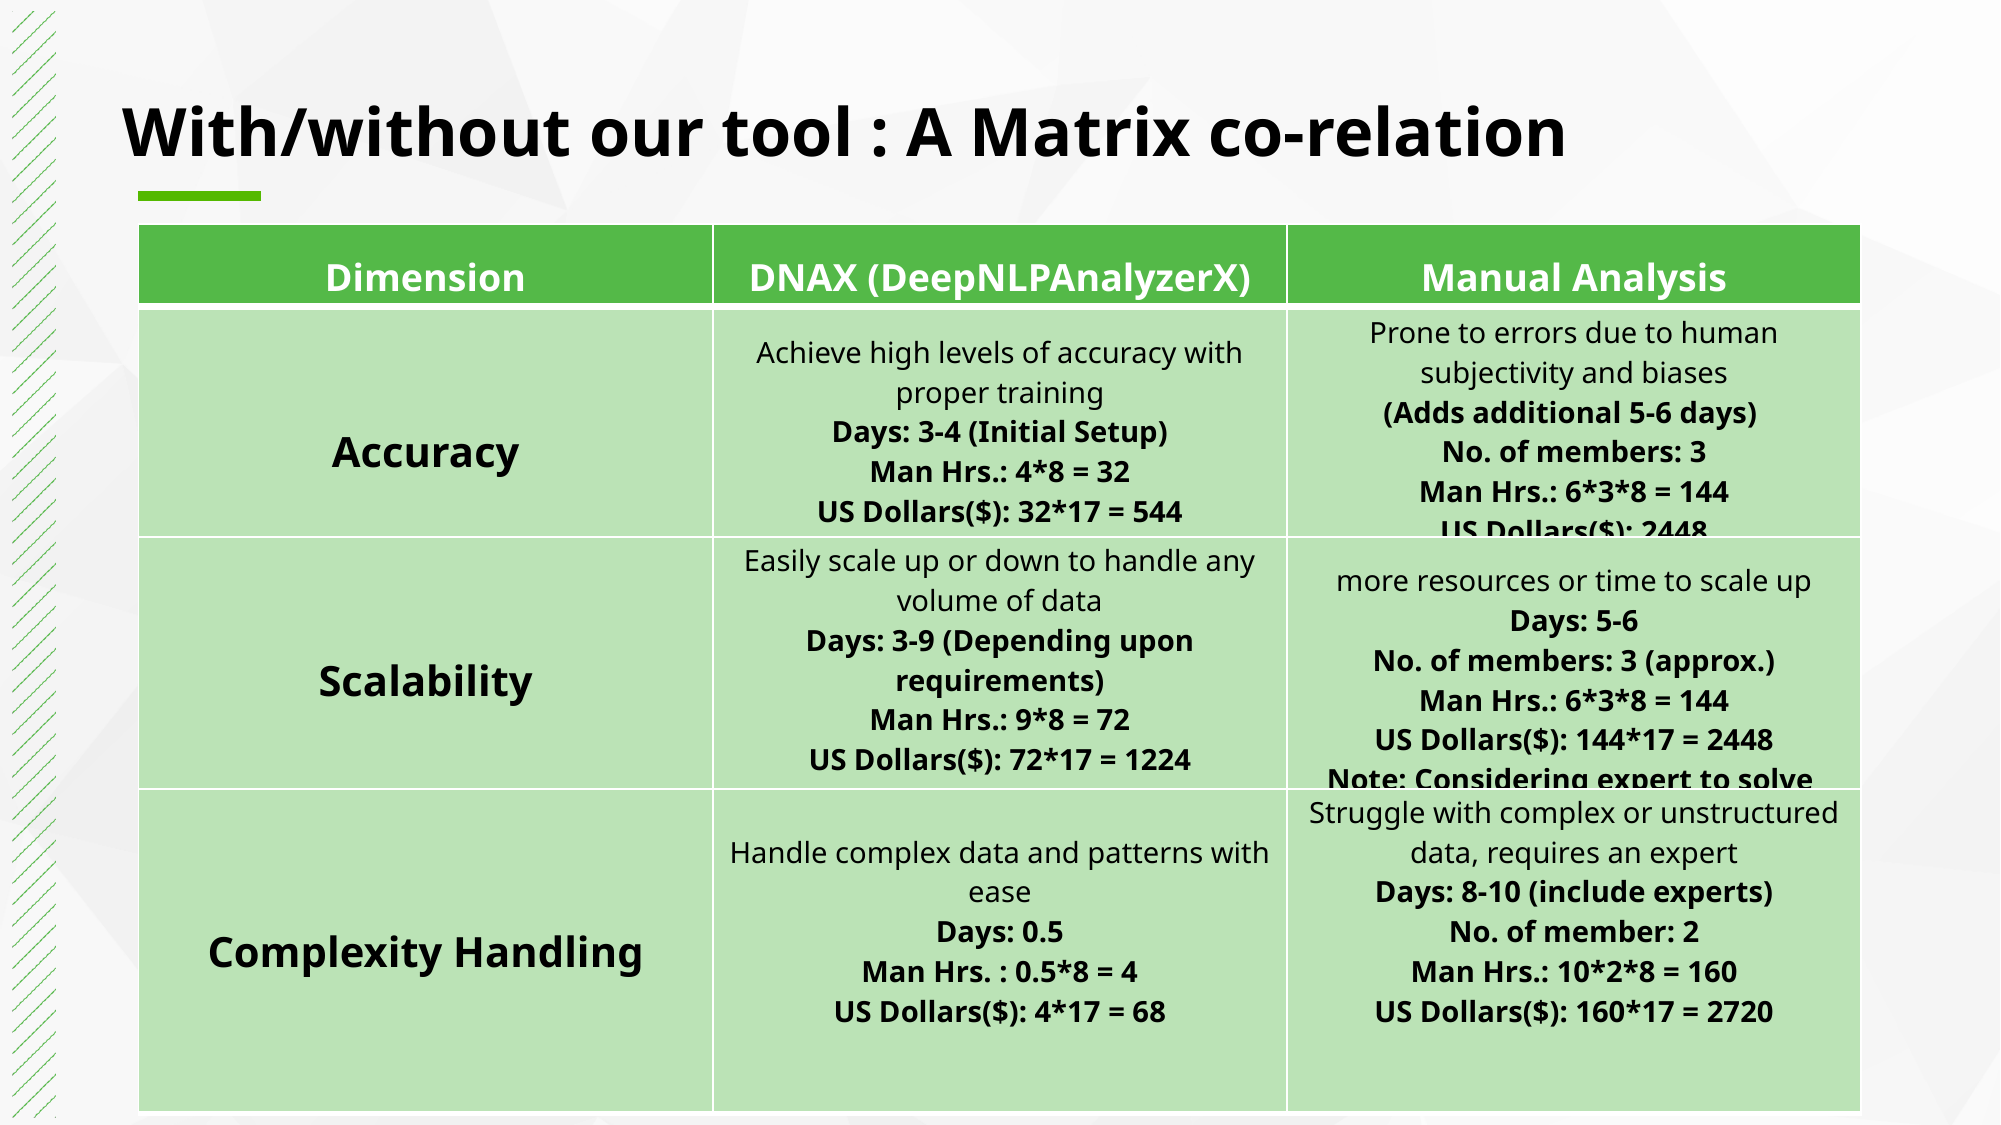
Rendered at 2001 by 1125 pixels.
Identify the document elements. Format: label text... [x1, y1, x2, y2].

picture [0, 0, 2000, 1125]
title With/without our tool : A Matrix co-relation [122, 72, 1682, 217]
table_header Dimension [139, 225, 712, 303]
table_header Handle complex data and patterns with ease Days: 0.5 Man Hrs. : 0.5*8 = 4 US Dollars($): 4*17 = 68 [714, 790, 1286, 1111]
table_header Prone to errors due to human subjectivity and biases (Adds additional 5-6 days) No. of members: 3 Man Hrs.: 6*3*8 = 144 US Dollars($): 2448 [1288, 310, 1860, 536]
slide_number 15 [138, 1116, 172, 1120]
table_header Struggle with complex or unstructured data, requires an expert Days: 8-10 (include experts) No. of member: 2 Man Hrs.: 10*2*8 = 160 US Dollars($): 160*17 = 2720 [1288, 790, 1860, 1111]
table_header Accuracy [139, 310, 712, 536]
table_header more resources or time to scale up Days: 5-6 No. of members: 3 (approx.) Man Hrs.: 6*3*8 = 144 US Dollars($): 144*17 = 2448 Note: Considering expert to solve [1288, 538, 1860, 788]
table_header DNAX (DeepNLPAnalyzerX) [714, 225, 1286, 303]
table_header Complexity Handling [139, 790, 712, 1111]
footer NCR Confidential [202, 1116, 878, 1125]
table_header Achieve high levels of accuracy with proper training Days: 3-4 (Initial Setup) Man Hrs.: 4*8 = 32 US Dollars($): 32*17 = 544 [714, 310, 1286, 536]
table_header Easily scale up or down to handle any volume of data Days: 3-9 (Depending upon requirements) Man Hrs.: 9*8 = 72 US Dollars($): 72*17 = 1224 [714, 538, 1286, 788]
table_header Scalability [139, 538, 712, 788]
table_header Manual Analysis [1288, 225, 1860, 303]
